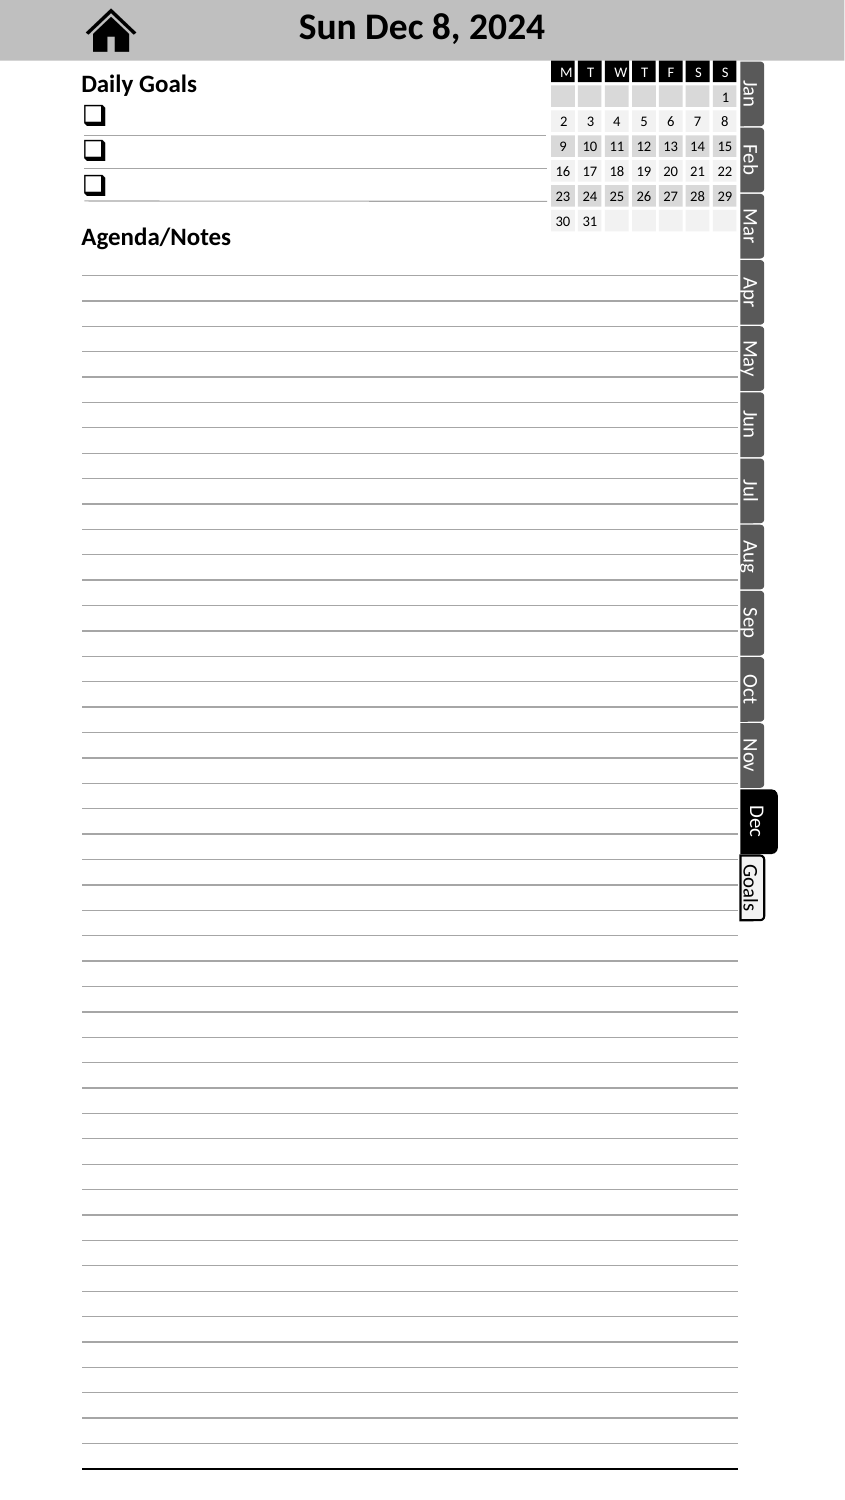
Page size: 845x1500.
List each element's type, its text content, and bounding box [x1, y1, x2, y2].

picture [82, 1, 140, 59]
list Sun Dec 8, 2024 [190, 0, 655, 61]
